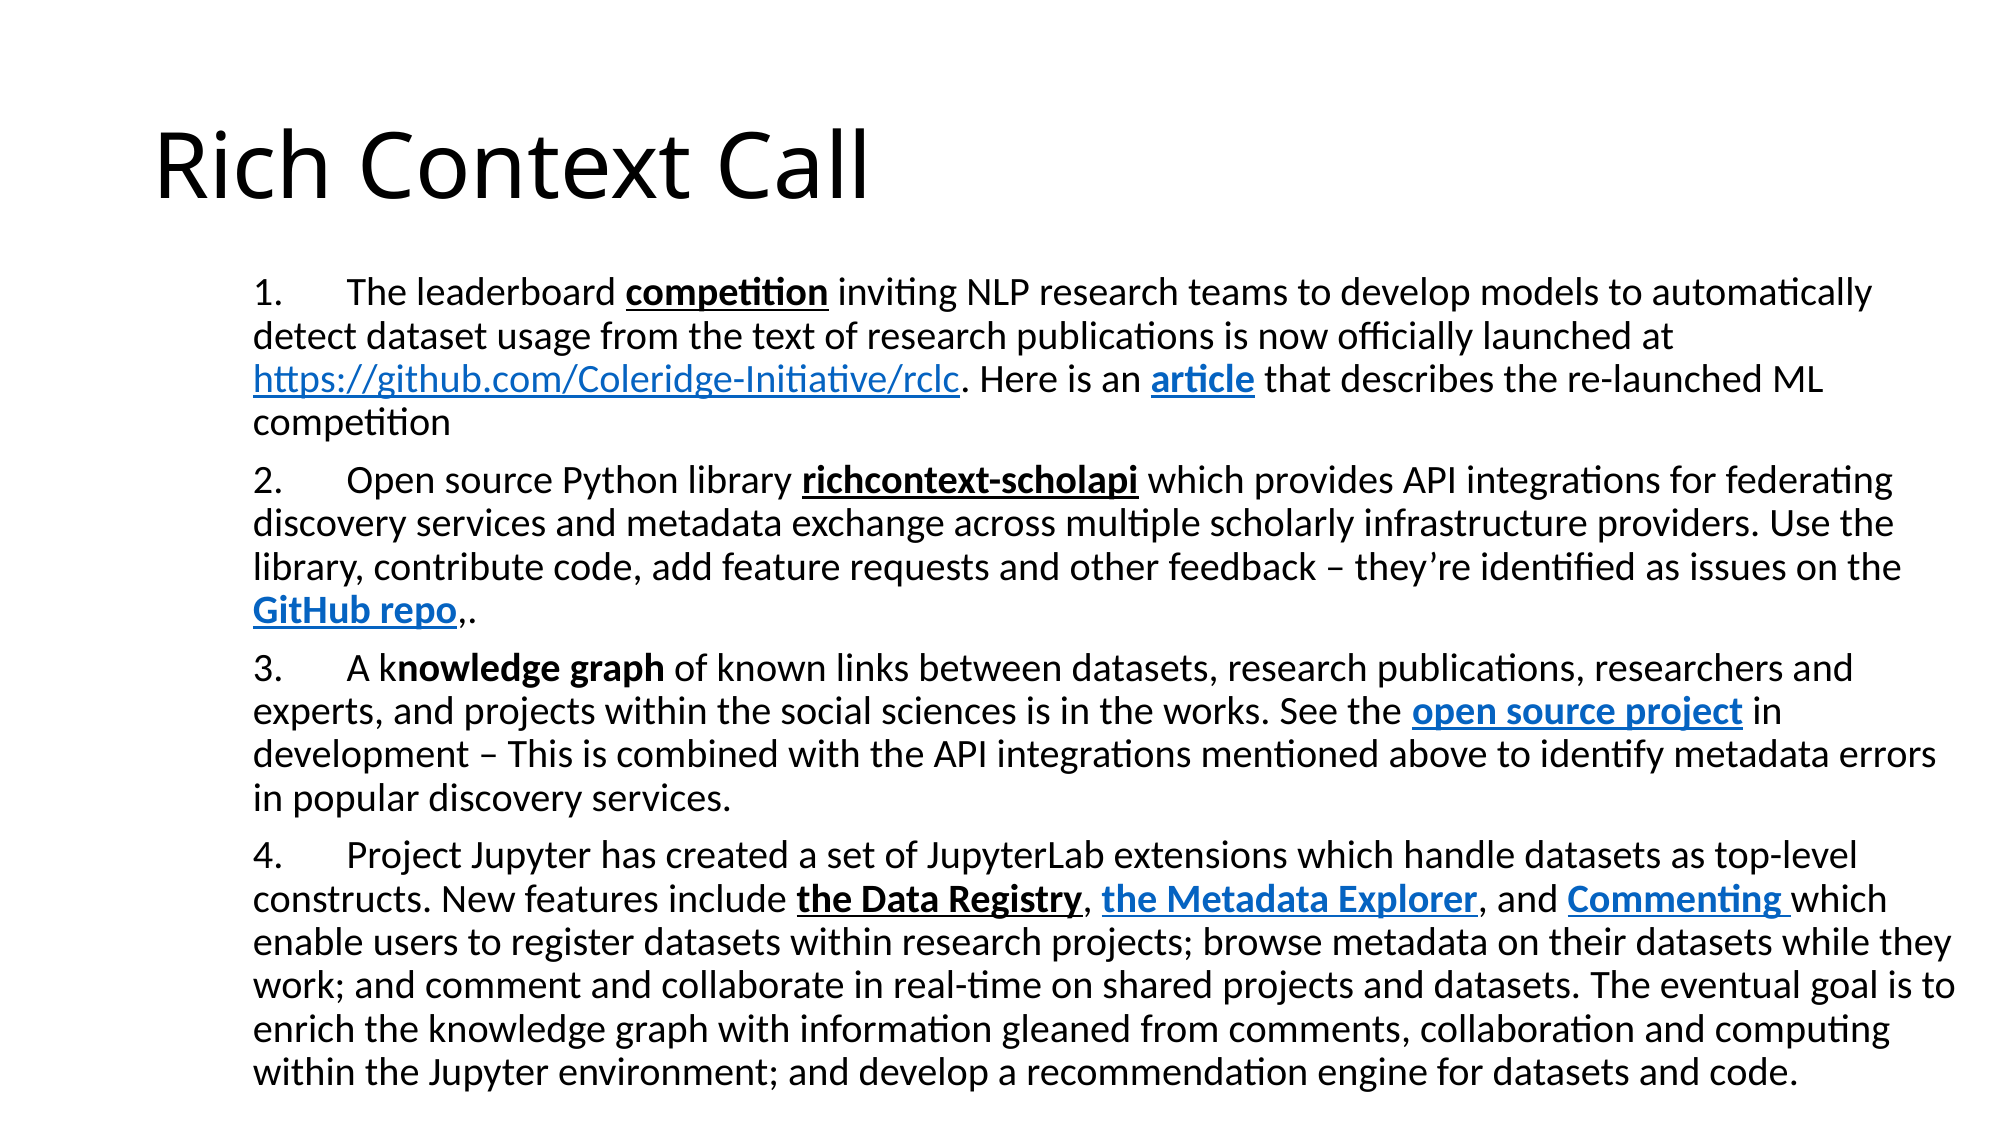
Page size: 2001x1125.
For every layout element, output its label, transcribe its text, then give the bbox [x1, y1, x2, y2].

title Rich Context Call [137, 59, 1863, 278]
list 1. The leaderboard competition inviting NLP research teams to develop models to automatically detect dataset usage from the text of research publications is now officially launched at https://github.com/Coleridge-Initiative/rclc. Here is an article that describes the re-launched ML competition 2. Open source Python library richcontext-scholapi which provides API integrations for federating discovery services and metadata exchange across multiple scholarly infrastructure providers. Use the library, contribute code, add feature requests and other feedback – they’re identified as issues on the GitHub repo,. 3. A knowledge graph of known links between datasets, research publications, researchers and experts, and projects within the social sciences is in the works. See the open source project in development – This is combined with the API integrations mentioned above to identify metadata errors in popular discovery services. 4. Project Jupyter has created a set of JupyterLab extensions which handle datasets as top-level constructs. New features include the Data Registry, the Metadata Explorer, and Commenting which enable users to register datasets within research projects; browse metadata on their datasets while they work; and comment and collaborate in real-time on shared projects and datasets. The eventual goal is to enrich the knowledge graph with information gleaned from comments, collaboration and computing within the Jupyter environment; and develop a recommendation engine for datasets and code. [237, 263, 1982, 1125]
